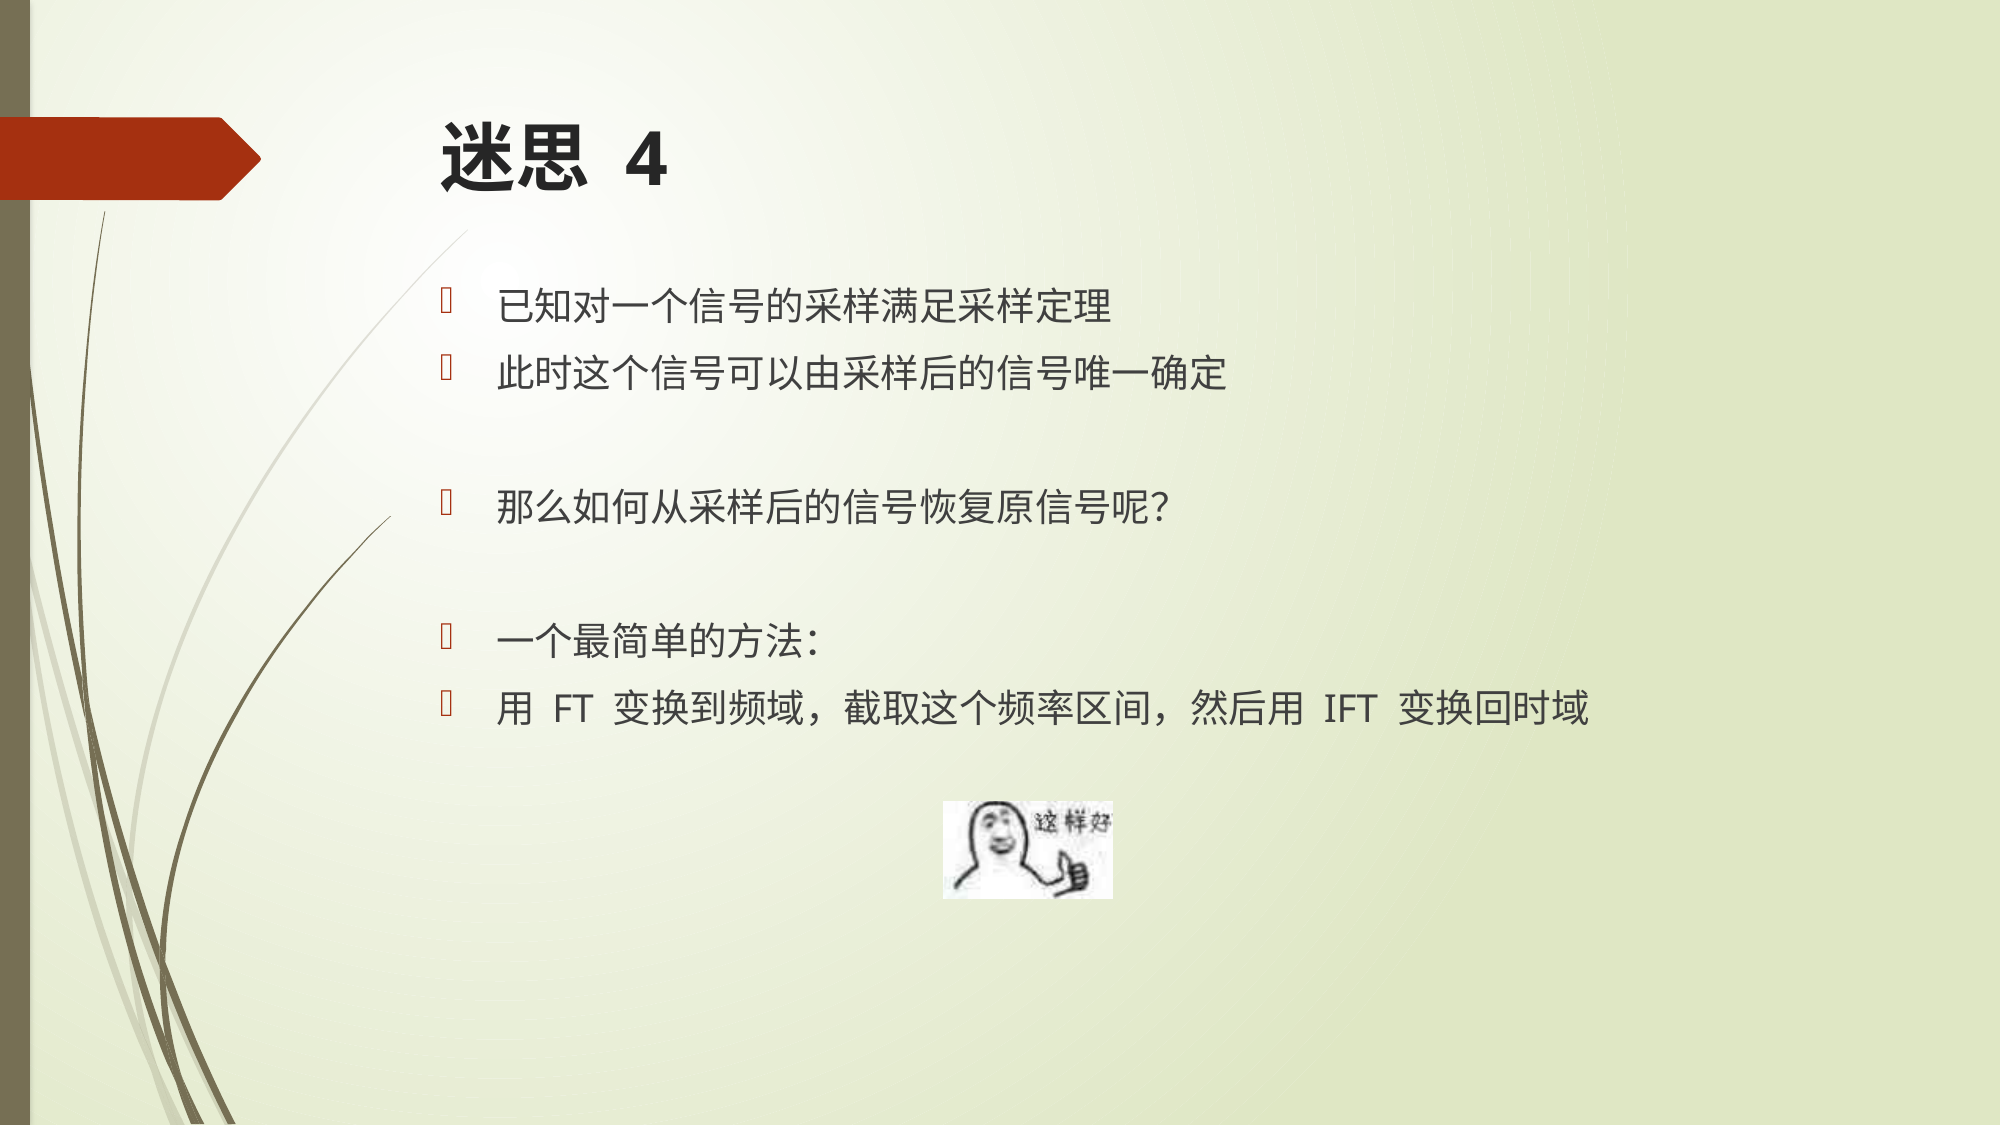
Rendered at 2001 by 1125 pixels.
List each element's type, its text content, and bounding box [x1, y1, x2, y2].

picture [943, 801, 1113, 899]
title 迷思 4 [425, 102, 1888, 313]
